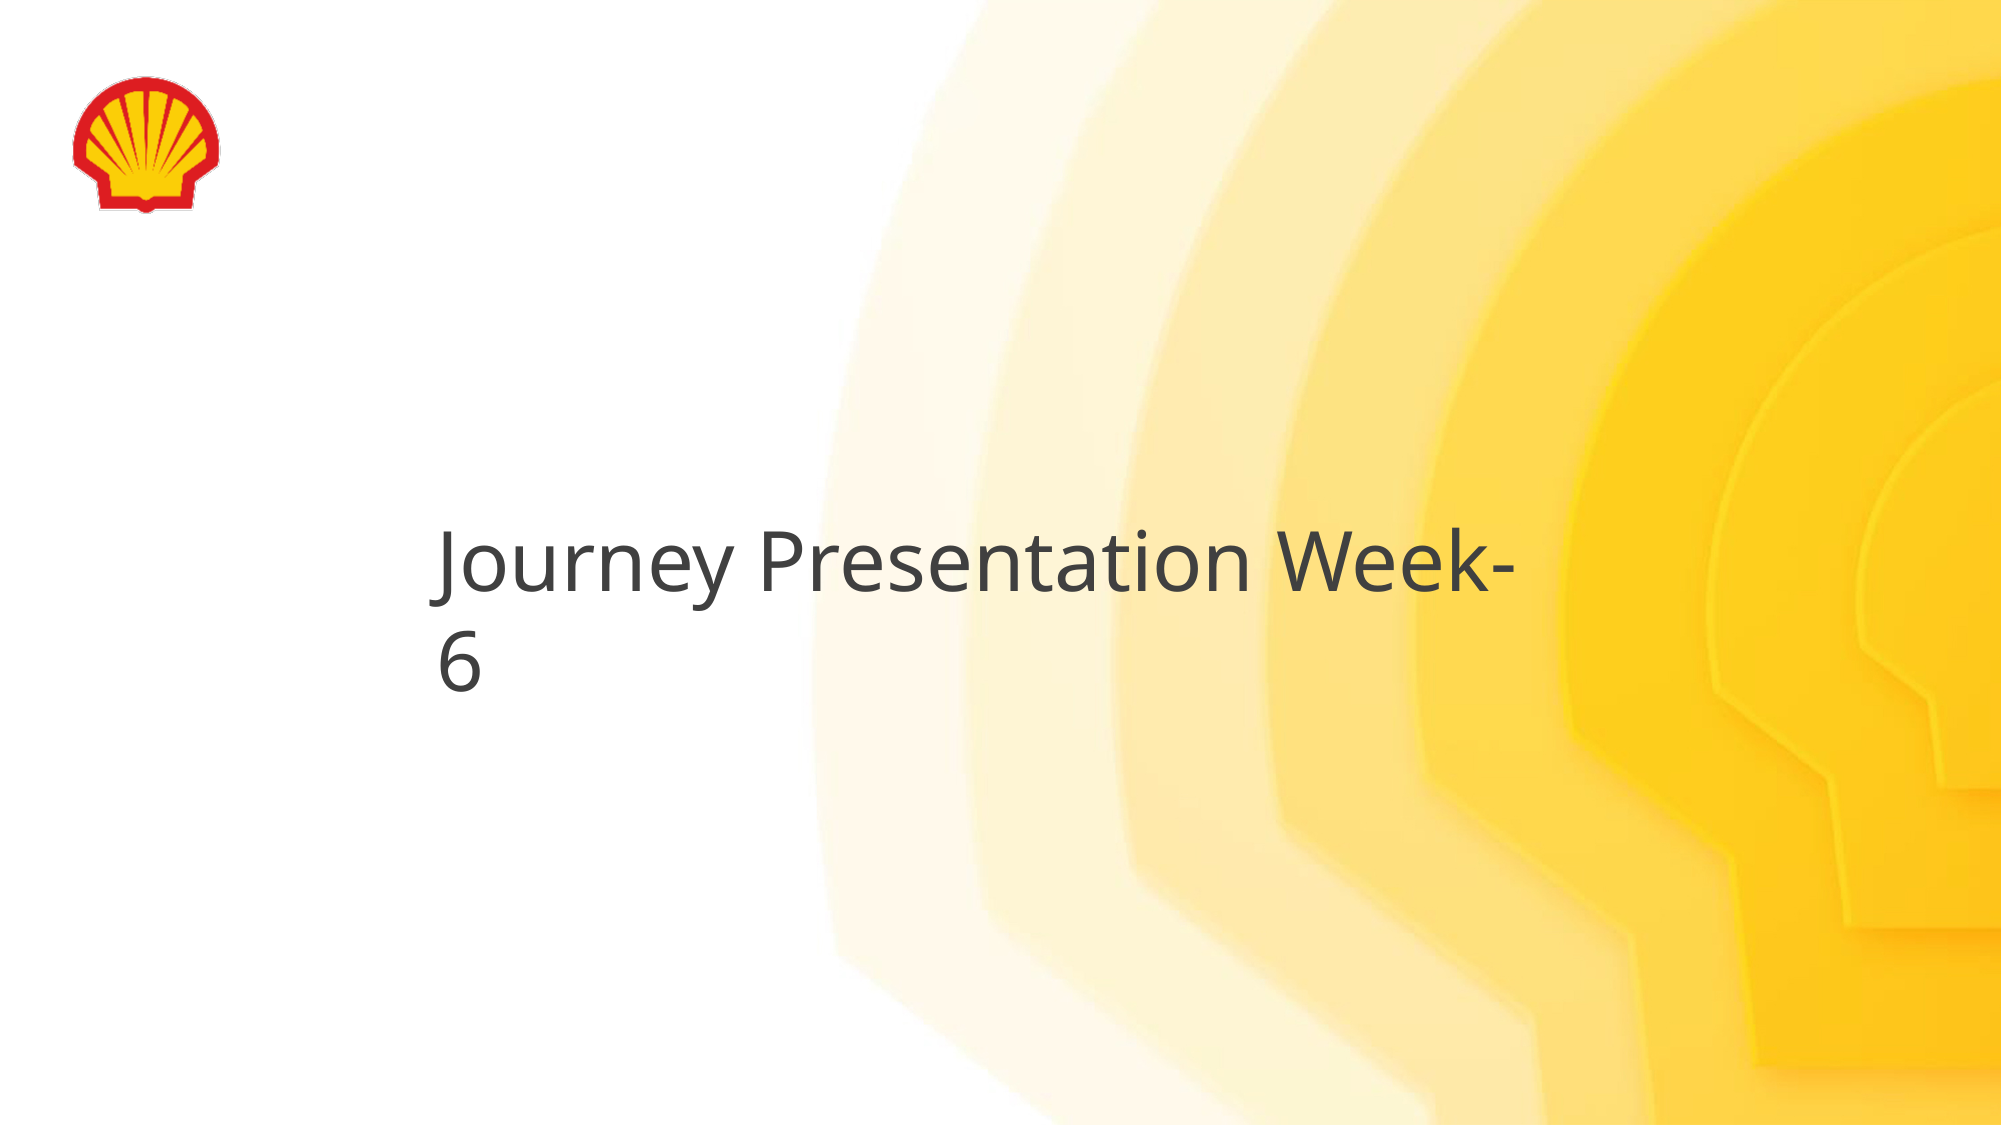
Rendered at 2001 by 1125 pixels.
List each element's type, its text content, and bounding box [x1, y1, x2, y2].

picture [798, 0, 2001, 1125]
text_box Journey Presentation Week-6 [436, 500, 798, 625]
picture [0, 0, 292, 291]
